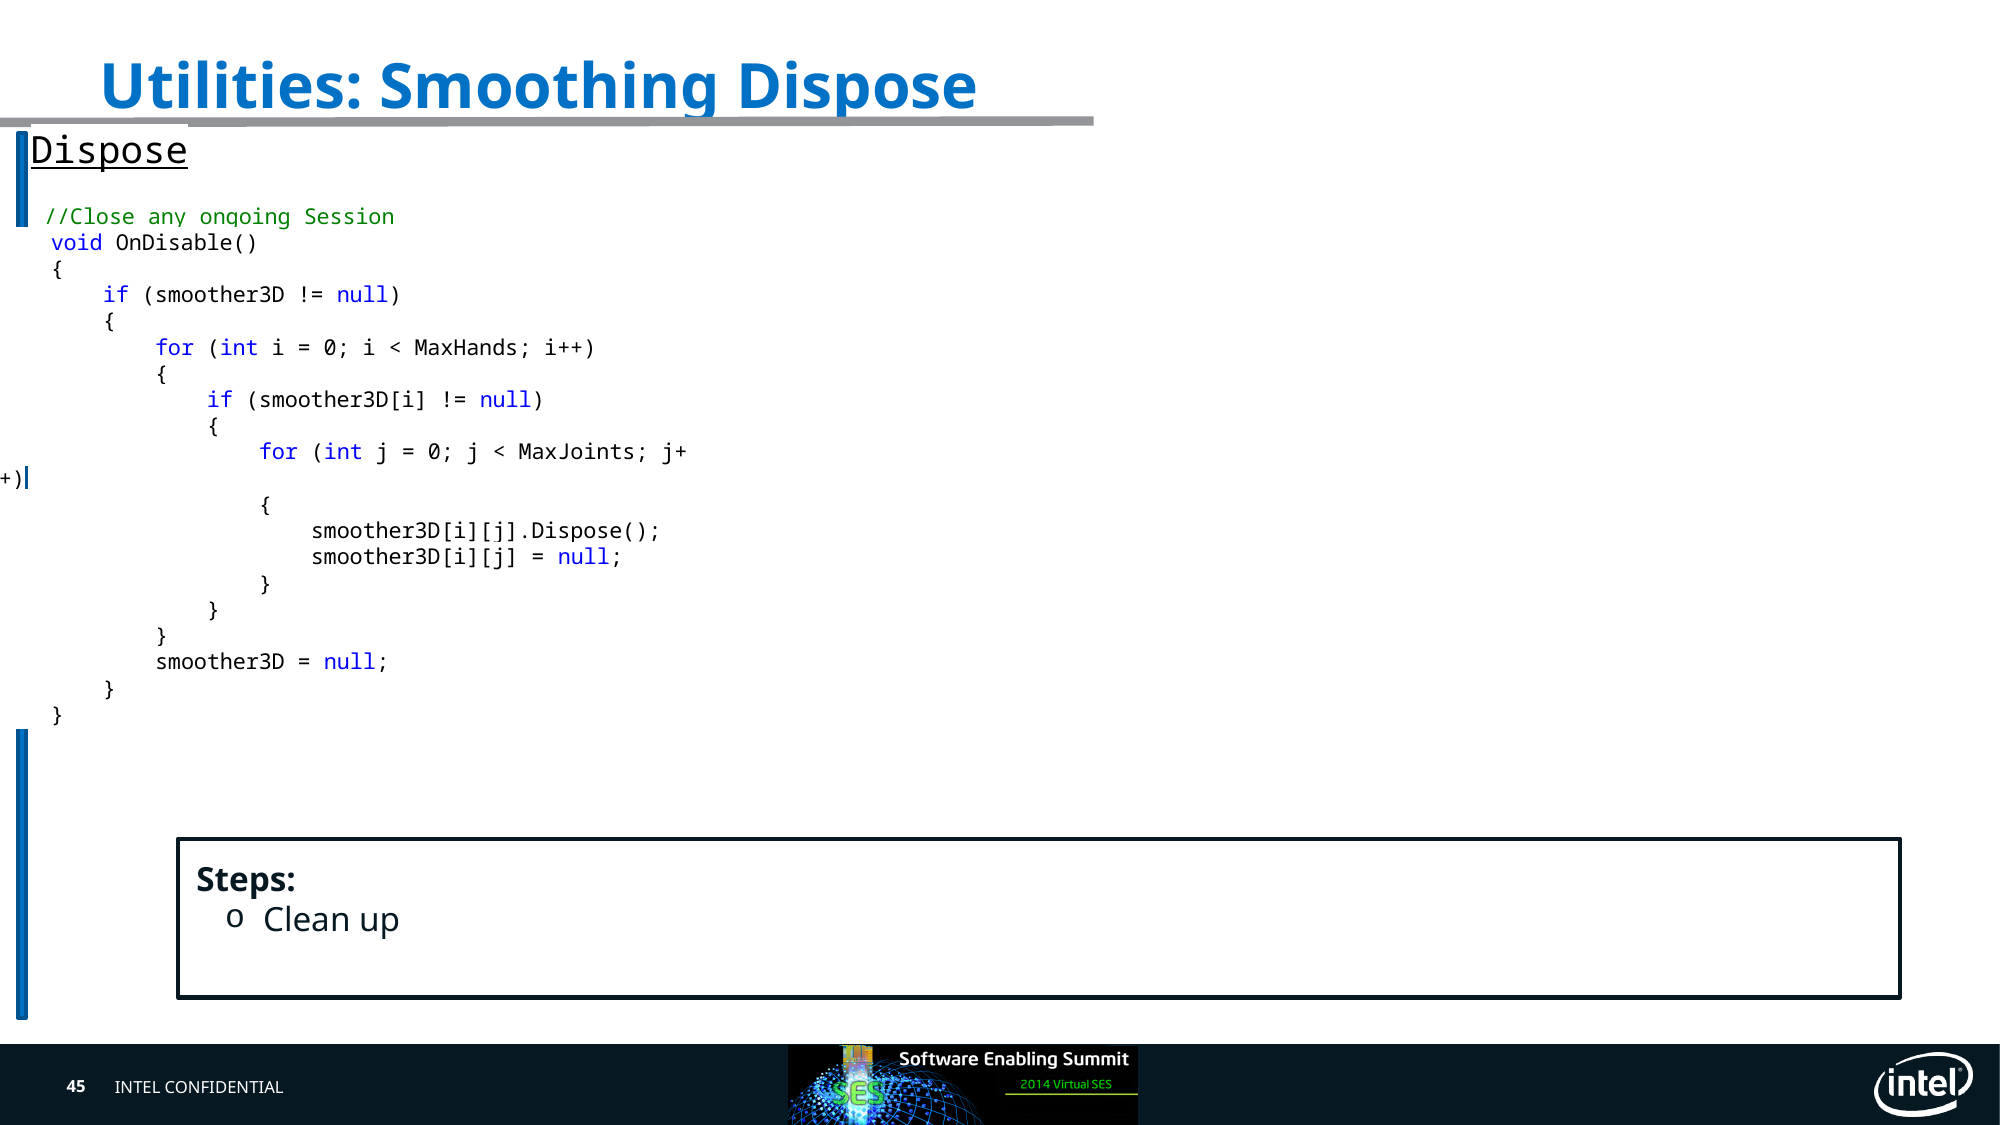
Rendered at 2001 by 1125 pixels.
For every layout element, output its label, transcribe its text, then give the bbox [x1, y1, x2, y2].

slide_number 45 [0, 1069, 101, 1106]
title Utilities: Smoothing Dispose [99, 67, 1900, 213]
text_box Dispose [15, 132, 203, 179]
picture [788, 1045, 1138, 1125]
text_box //Close any ongoing Session void OnDisable() { if (smoother3D != null) { for (int i = 0; i < MaxHands; i++) { if (smoother3D[i] != null) { for (int j = 0; j < MaxJoints; j++) { smoother3D[i][j].Dispose(); smoother3D[i][j] = null; } } } smoother3D = null; } } [0, 194, 709, 761]
text_box Steps: Clean up [176, 837, 1902, 1000]
text_box [16, 179, 28, 194]
picture [1874, 1052, 1973, 1117]
text_box [16, 761, 28, 1020]
